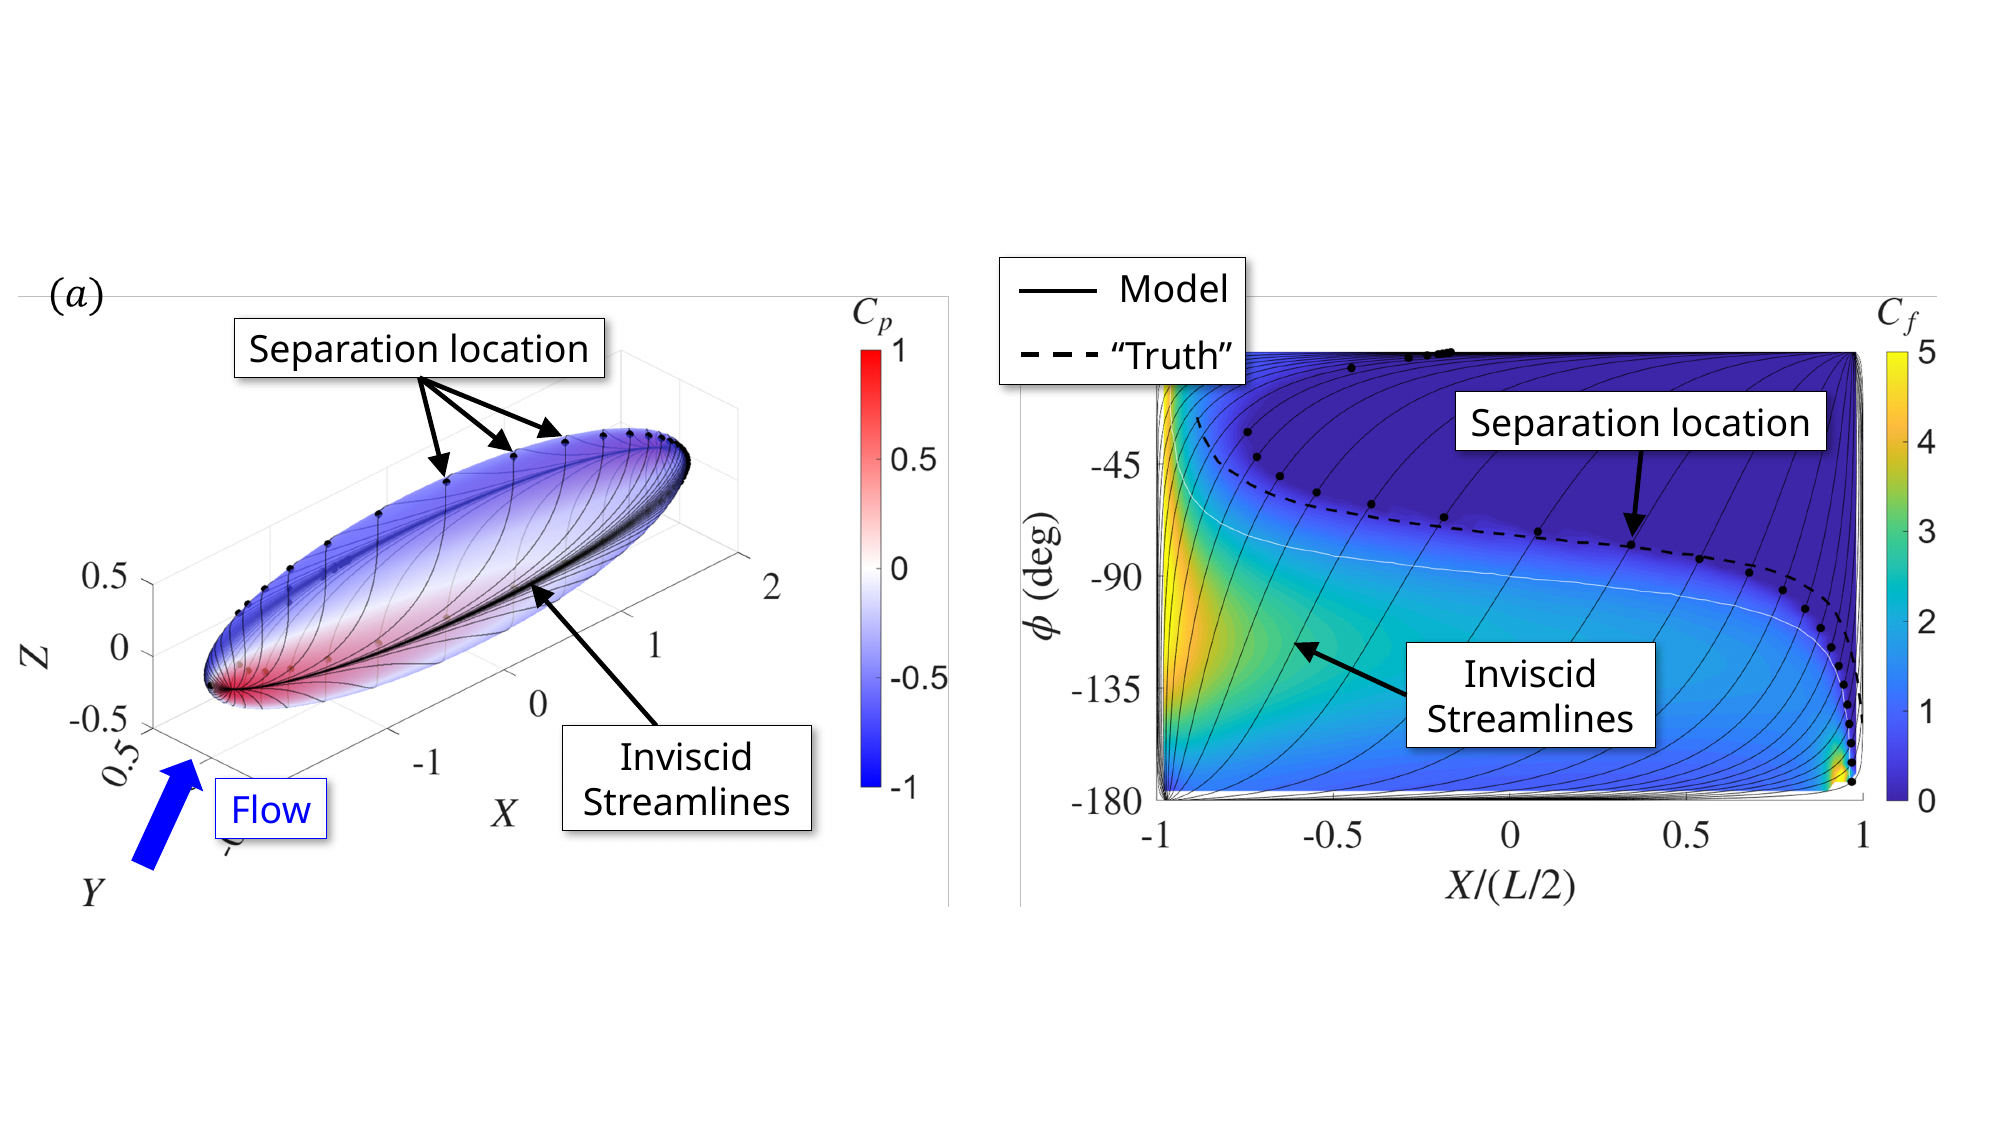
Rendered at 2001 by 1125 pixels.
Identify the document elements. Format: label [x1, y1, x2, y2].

text_box [1292, 642, 1407, 697]
text_box [514, 378, 563, 437]
text_box [445, 378, 514, 453]
text_box [999, 256, 1247, 386]
text_box [530, 582, 657, 727]
text_box [1631, 451, 1642, 538]
text_box [418, 378, 445, 478]
picture [17, 259, 1937, 907]
